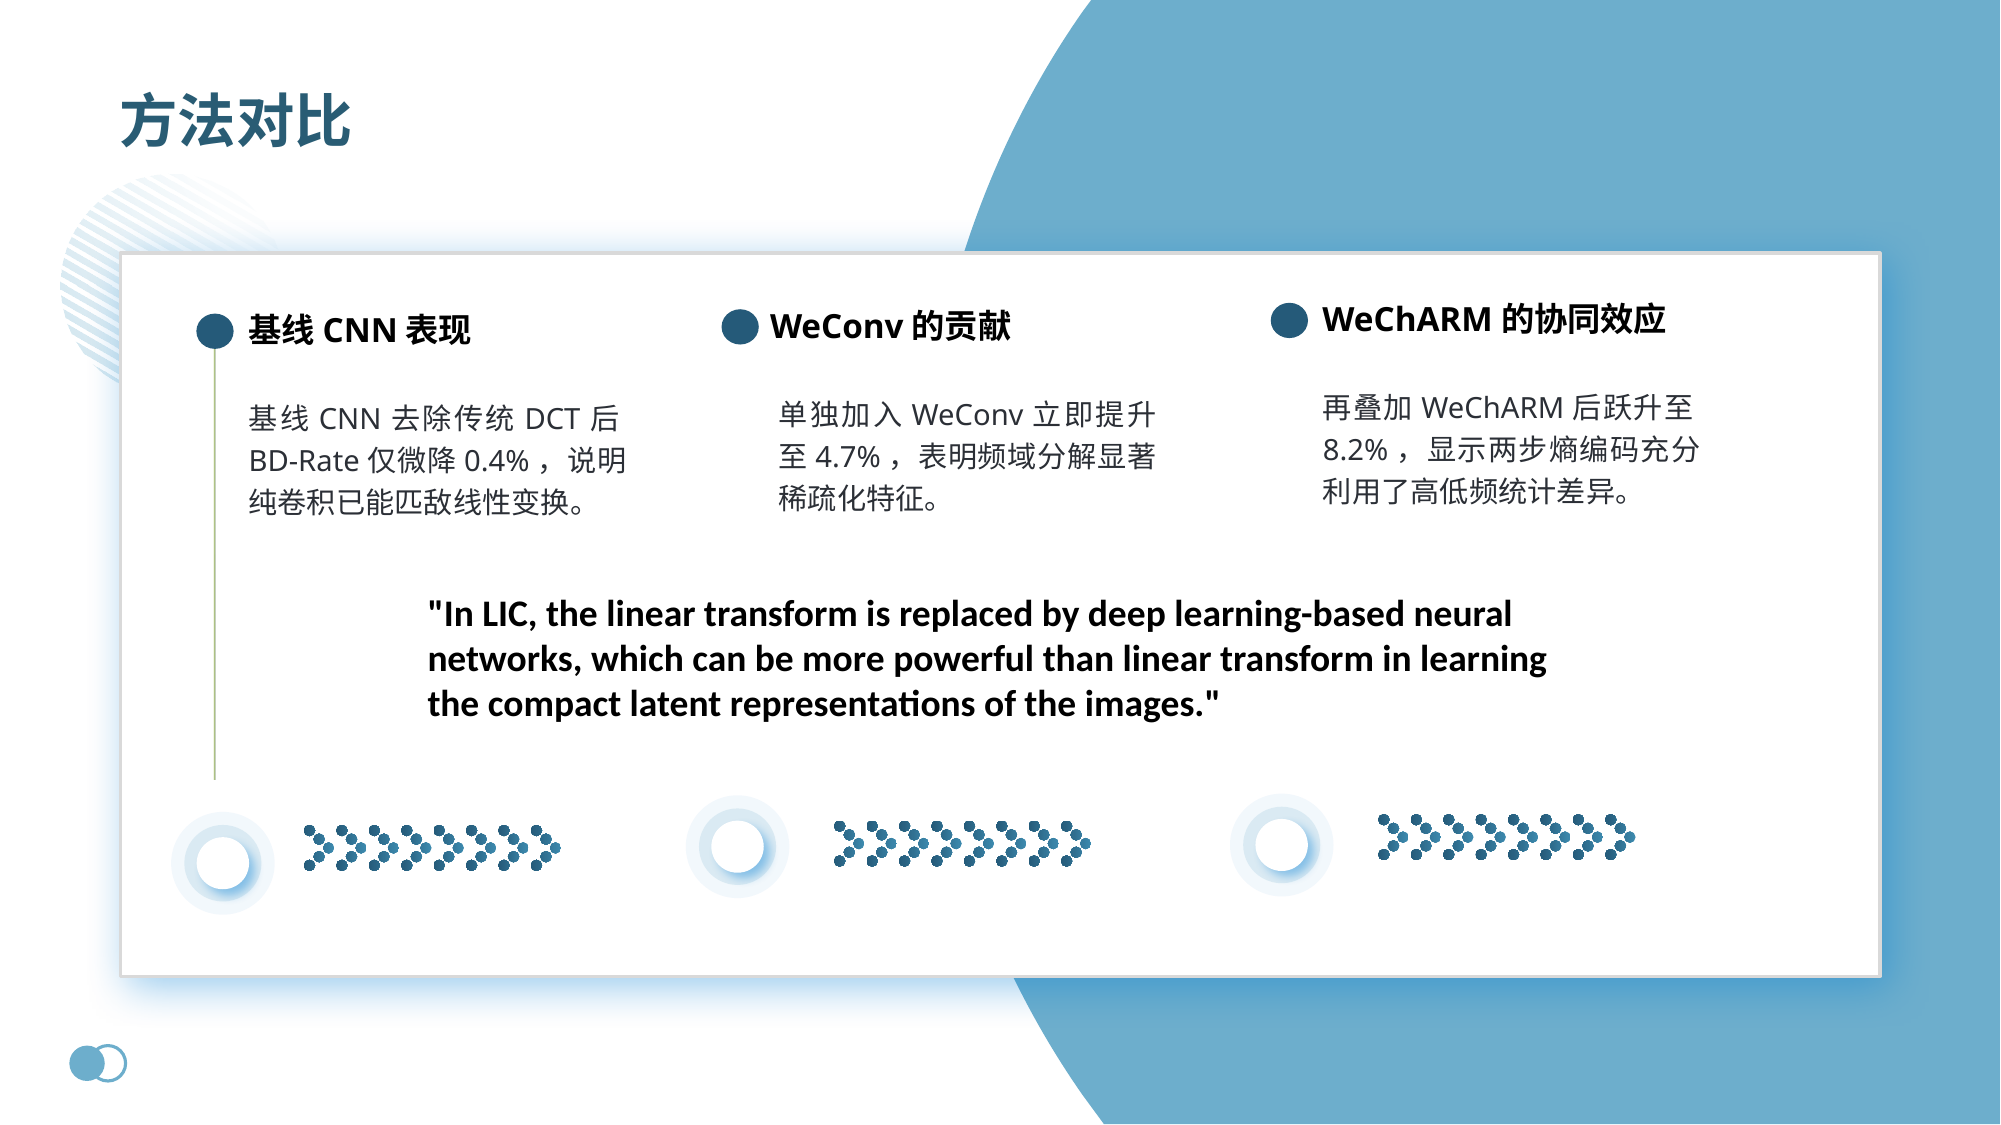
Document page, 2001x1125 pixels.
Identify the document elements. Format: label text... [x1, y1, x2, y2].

text_box [685, 795, 790, 899]
text_box [1475, 814, 1506, 861]
text_box [711, 820, 764, 873]
text_box [303, 824, 335, 871]
text_box [196, 313, 234, 349]
text_box [1507, 814, 1539, 861]
text_box [834, 820, 865, 867]
text_box [433, 824, 464, 871]
text_box [466, 824, 497, 871]
text_box WeConv的贡献 [770, 305, 1283, 351]
text_box [1572, 814, 1604, 861]
text_box 单独加入WeConv立即提升至4.7%，表明频域分解显著稀疏化特征。 [778, 389, 1157, 516]
text_box [1243, 806, 1321, 884]
text_box [1230, 793, 1334, 897]
text_box [171, 811, 275, 915]
text_box [1255, 818, 1308, 871]
text_box 再叠加WeChARM后跃升至8.2%，显示两步熵编码充分利用了高低频统计差异。 [1322, 382, 1701, 509]
text_box 基线CNN表现 [248, 309, 761, 356]
text_box [1061, 820, 1092, 867]
text_box [898, 820, 930, 867]
text_box [368, 824, 400, 871]
text_box [120, 253, 1880, 977]
text_box 基线CNN去除传统DCT后BD-Rate仅微降0.4%，说明纯卷积已能匹敌线性变换。 [248, 393, 627, 568]
text_box WeChARM的协同效应 [1322, 298, 1835, 345]
text_box [196, 837, 250, 890]
text_box [917, 0, 2000, 1125]
text_box [1378, 814, 1409, 861]
text_box 方法对比 [104, 77, 1874, 162]
text_box [1410, 814, 1442, 861]
text_box [931, 820, 962, 867]
text_box [996, 820, 1027, 867]
text_box [530, 824, 562, 871]
text_box [1443, 814, 1474, 861]
text_box [1270, 302, 1308, 339]
text_box [498, 824, 529, 871]
text_box [698, 808, 777, 885]
text_box [19, 162, 314, 377]
text_box [184, 824, 262, 902]
text_box [90, 1045, 126, 1081]
text_box [401, 824, 432, 871]
text_box [69, 1045, 90, 1081]
text_box [336, 824, 367, 871]
text_box [1028, 820, 1059, 867]
text_box [1605, 814, 1636, 861]
text_box [963, 820, 995, 867]
picture [213, 339, 217, 781]
text_box "In LIC, the linear transform is replaced by deep learning-based neural networks, which can be more powerful than linear transform in learning the compact latent representations of the images." [412, 581, 1588, 732]
text_box [866, 820, 897, 867]
text_box [1540, 814, 1571, 861]
